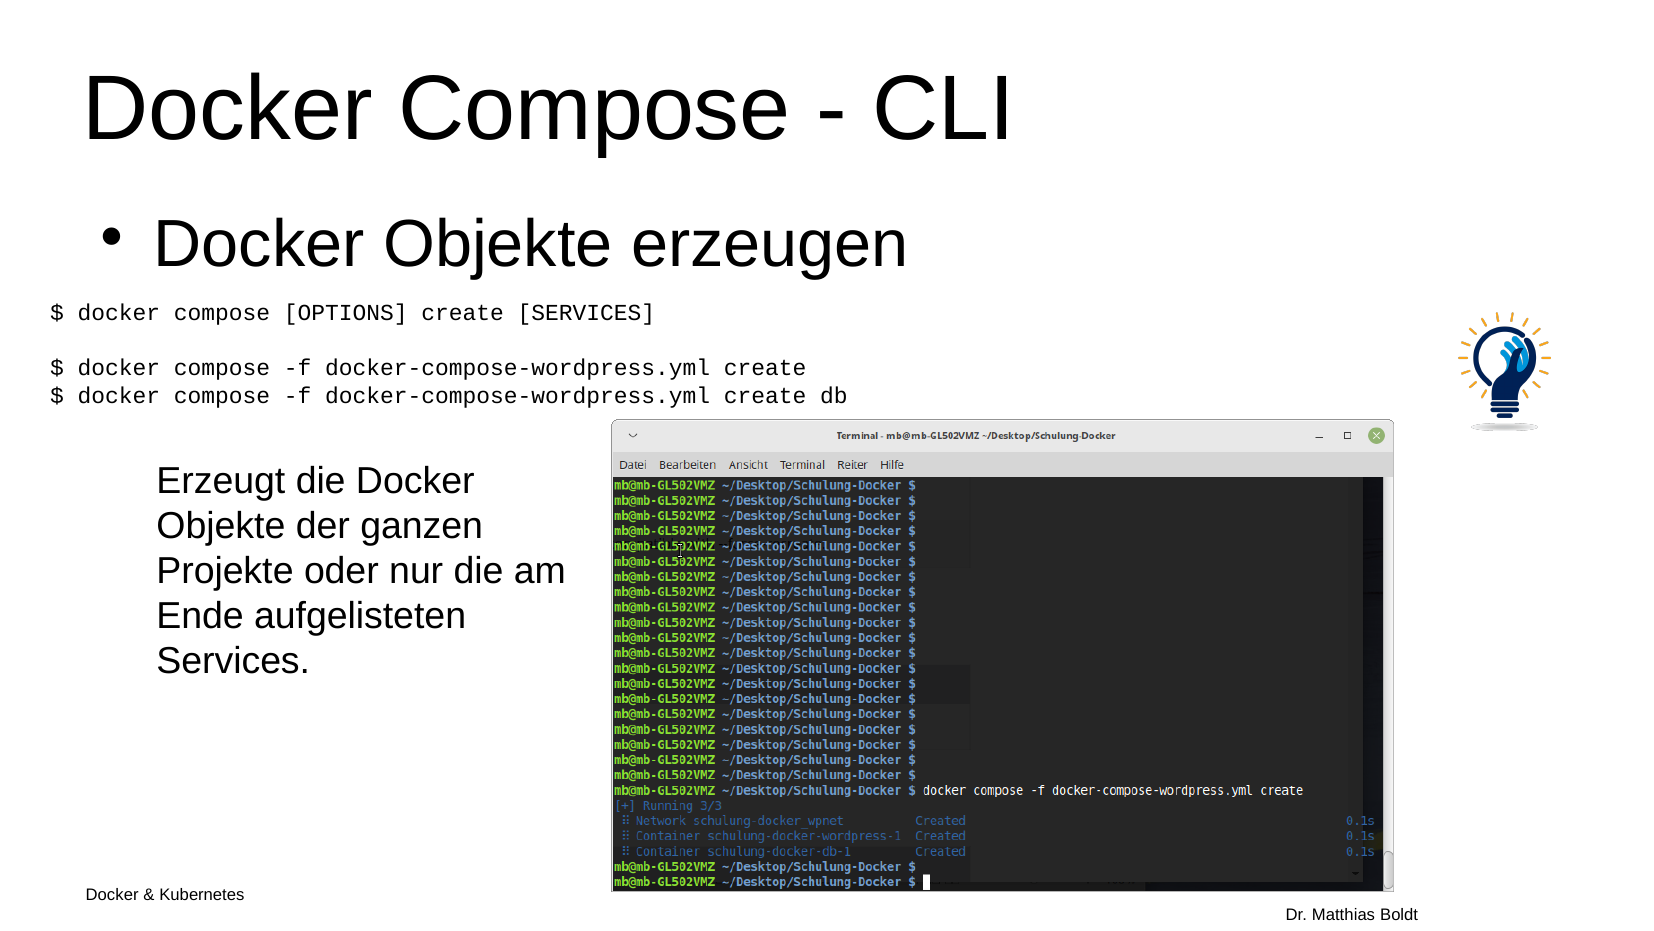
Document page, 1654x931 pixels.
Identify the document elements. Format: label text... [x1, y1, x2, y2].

text_box Docker & Kubernetes Dr. Matthias Boldt [70, 875, 1562, 910]
text_box Docker Objekte erzeugen [82, 199, 1453, 367]
text_box Docker Compose - CLI [82, 25, 1571, 181]
picture [611, 418, 1394, 892]
text_box Erzeugt die Docker Objekte der ganzen Projekte oder nur die am Ende aufgelisteten Services. [141, 448, 591, 780]
text_box $ docker compose [OPTIONS] create [SERVICES] $ docker compose -f docker-compose-wordpress.yml create $ docker compose -f docker-compose-wordpress.yml create db [35, 290, 1394, 411]
picture [1458, 312, 1551, 432]
